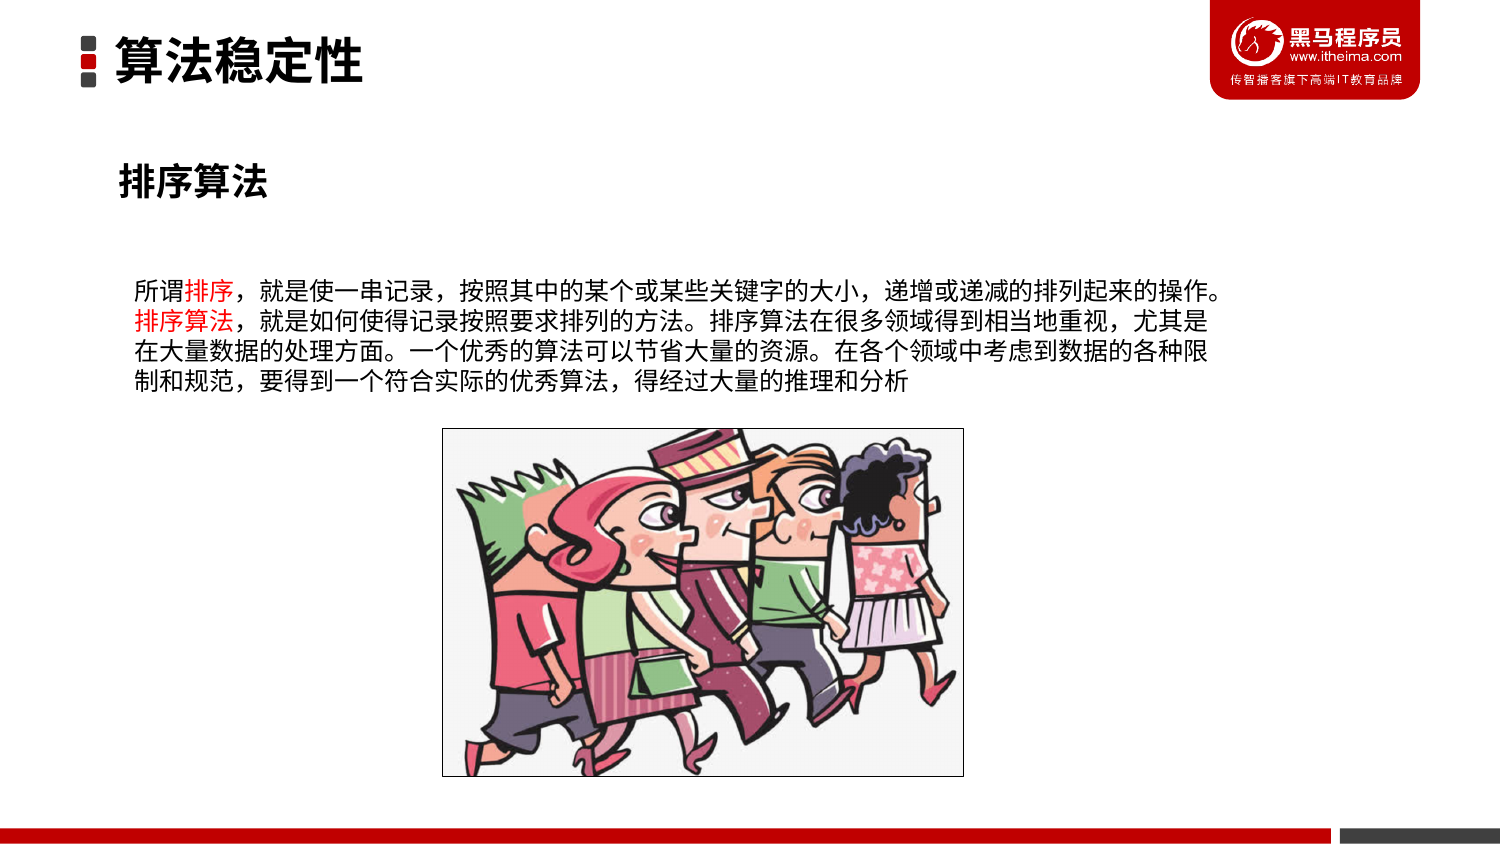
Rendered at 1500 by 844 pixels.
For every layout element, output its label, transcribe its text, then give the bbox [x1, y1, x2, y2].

text_box 算法稳定性 [103, 0, 987, 130]
picture [1212, 8, 1421, 94]
picture [442, 428, 963, 777]
text_box 排序算法 [104, 150, 284, 210]
text_box 所谓排序，就是使一串记录，按照其中的某个或某些关键字的大小，递增或递减的排列起来的操作。 排序算法，就是如何使得记录按照要求排列的方法。排序算法在很多领域得到相当地重视，尤其是 在大量数据的处理方面。一个优秀的算法可以节省大量的资源。在各个领域中考虑到数据的各种限 制和规范，要得到一个符合实际的优秀算法，得经过大量的推理和分析 [119, 268, 1250, 403]
